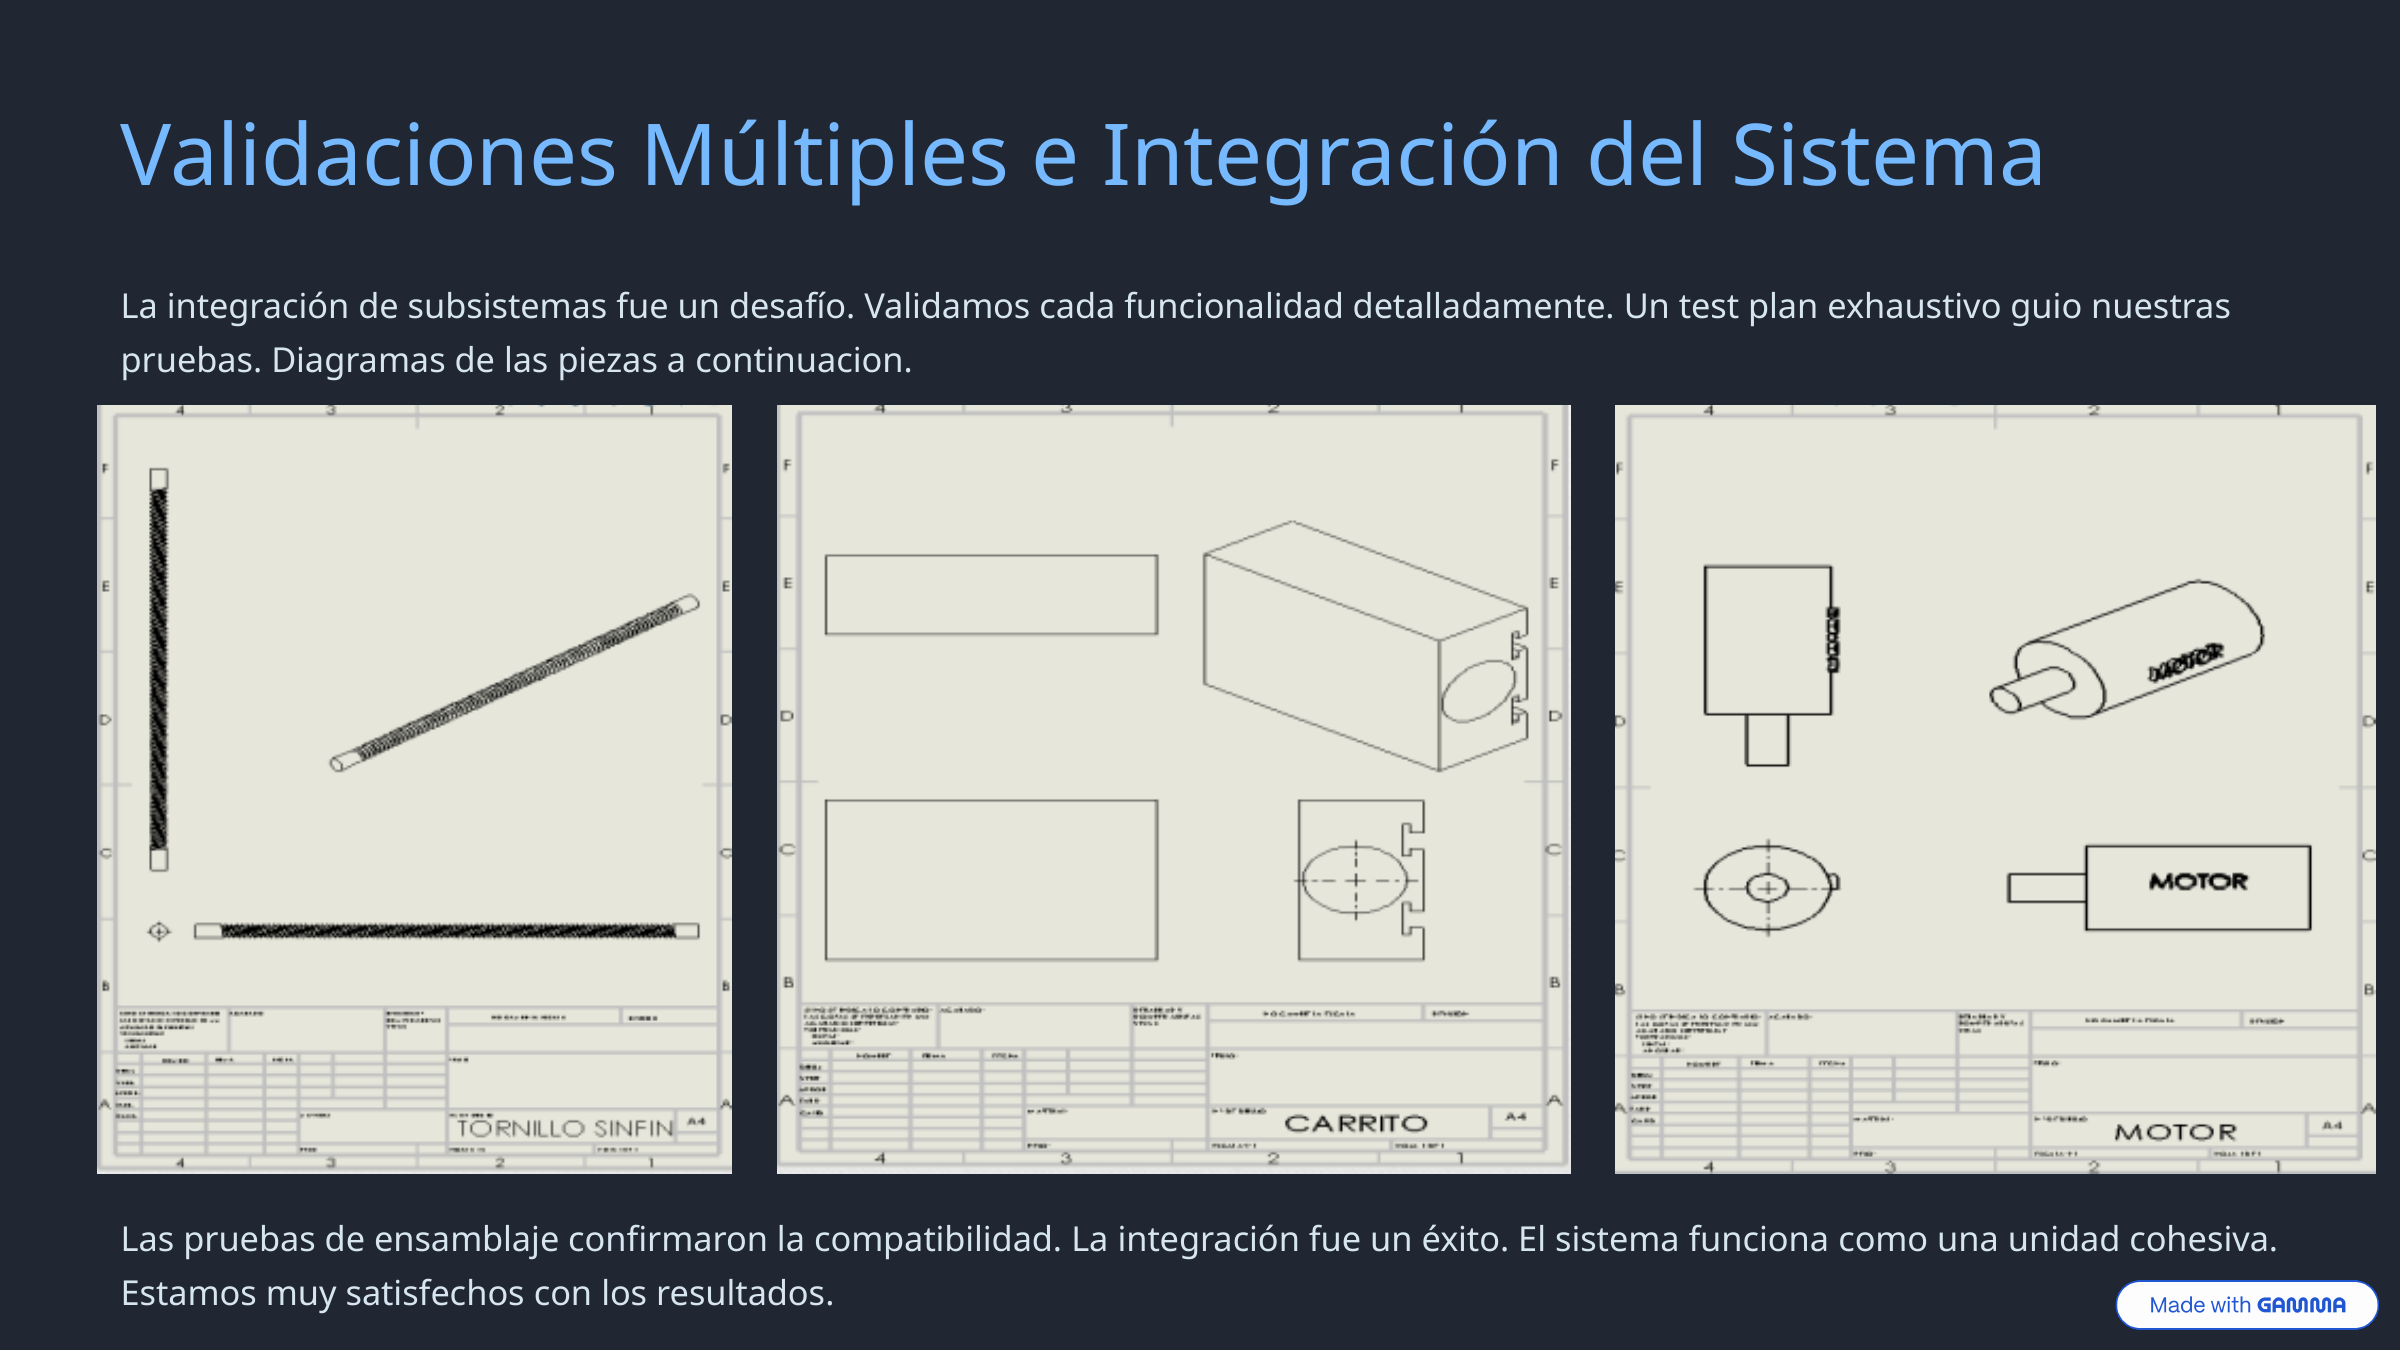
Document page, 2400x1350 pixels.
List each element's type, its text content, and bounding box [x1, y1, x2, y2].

picture [777, 405, 1571, 1174]
text_box Validaciones Múltiples e Integración del Sistema [120, 94, 2101, 203]
picture [97, 405, 732, 1174]
picture [1615, 405, 2376, 1174]
text_box La integración de subsistemas fue un desafío. Validamos cada funcionalidad detalladamente. Un test plan exhaustivo guio nuestras pruebas. Diagramas de las piezas a continuacion. [120, 271, 2280, 382]
picture [2106, 1271, 2389, 1339]
text_box Las pruebas de ensamblaje confirmaron la compatibilidad. La integración fue un éxito. El sistema funciona como una unidad cohesiva. Estamos muy satisfechos con los resultados. [120, 1204, 2280, 1315]
